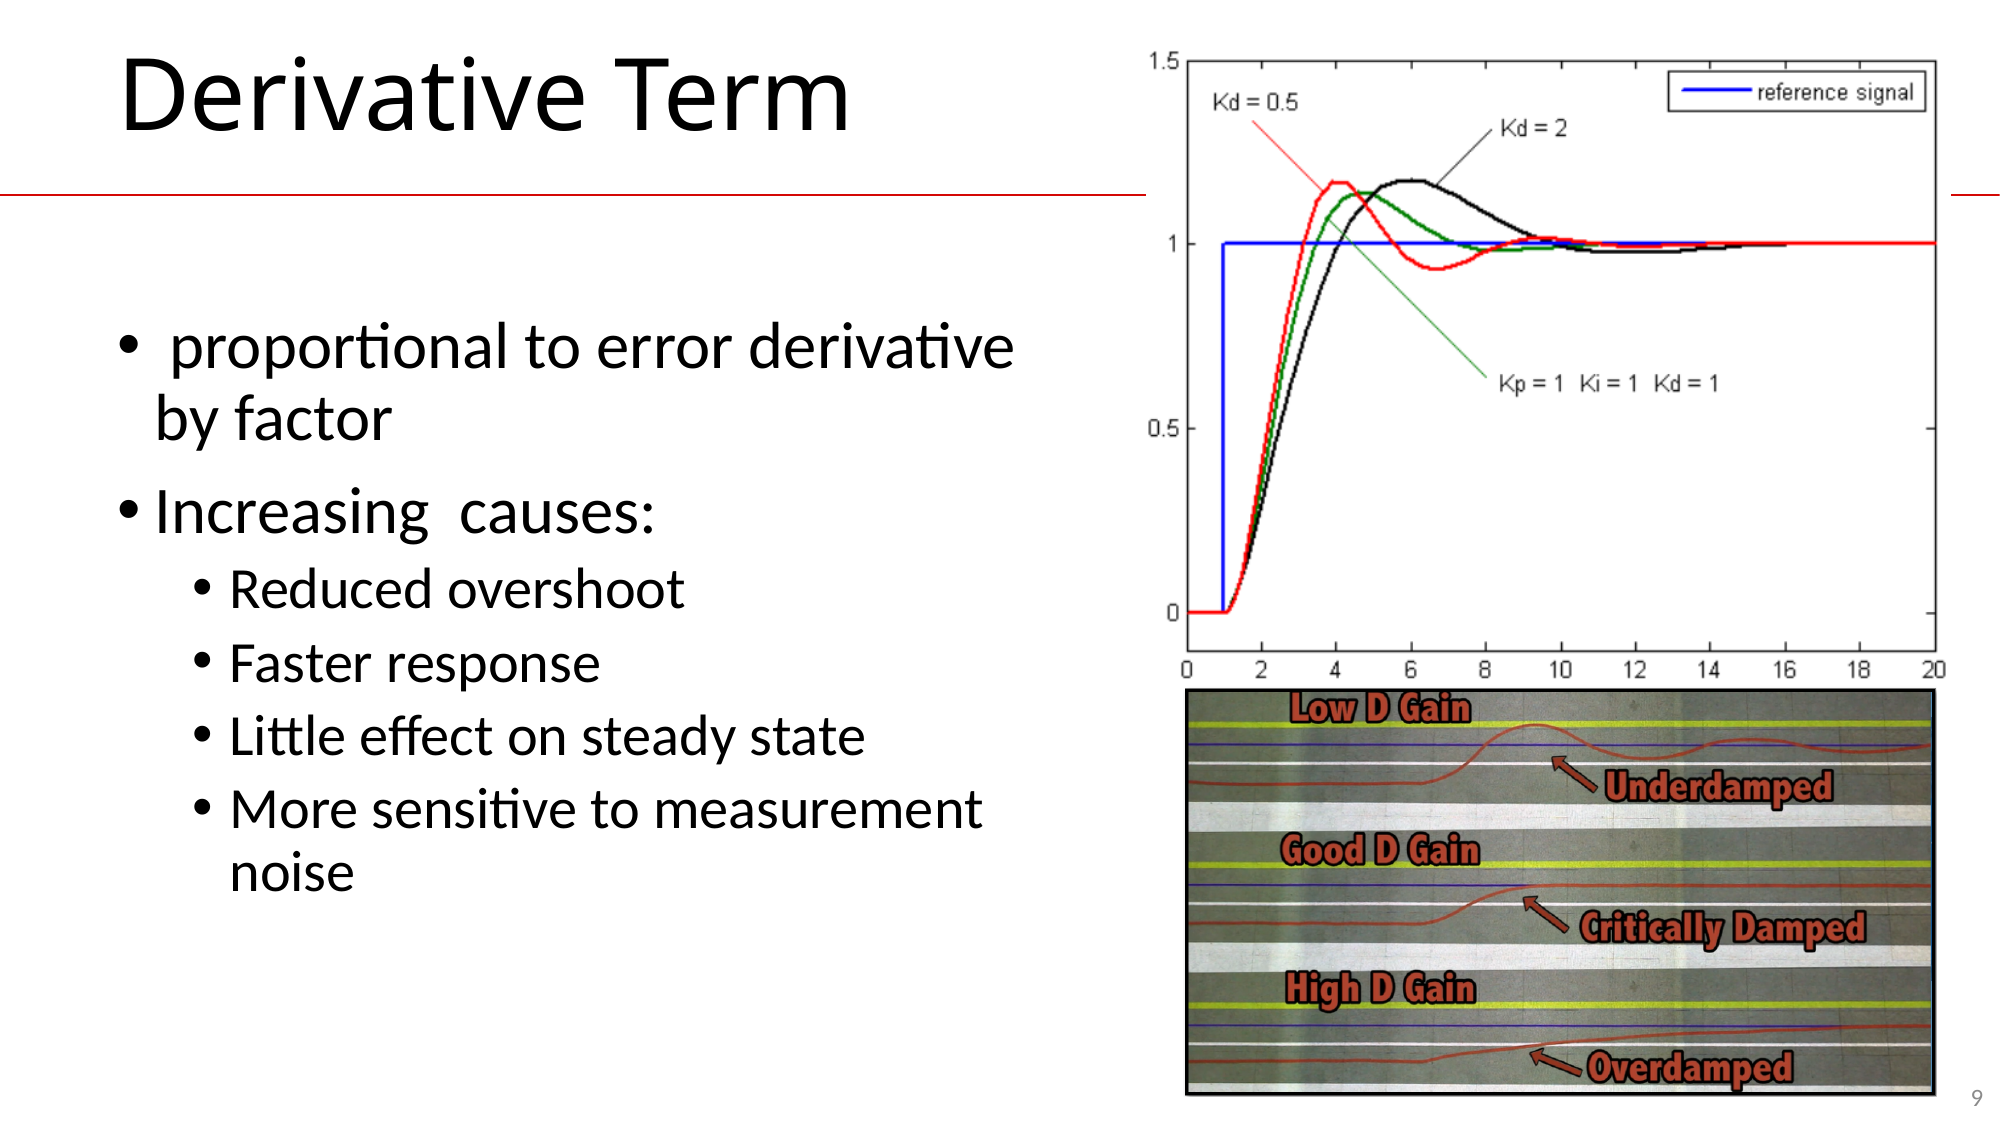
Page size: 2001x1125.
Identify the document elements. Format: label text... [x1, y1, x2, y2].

slide_number 9 [1548, 1066, 1999, 1125]
picture [1146, 49, 1951, 1097]
